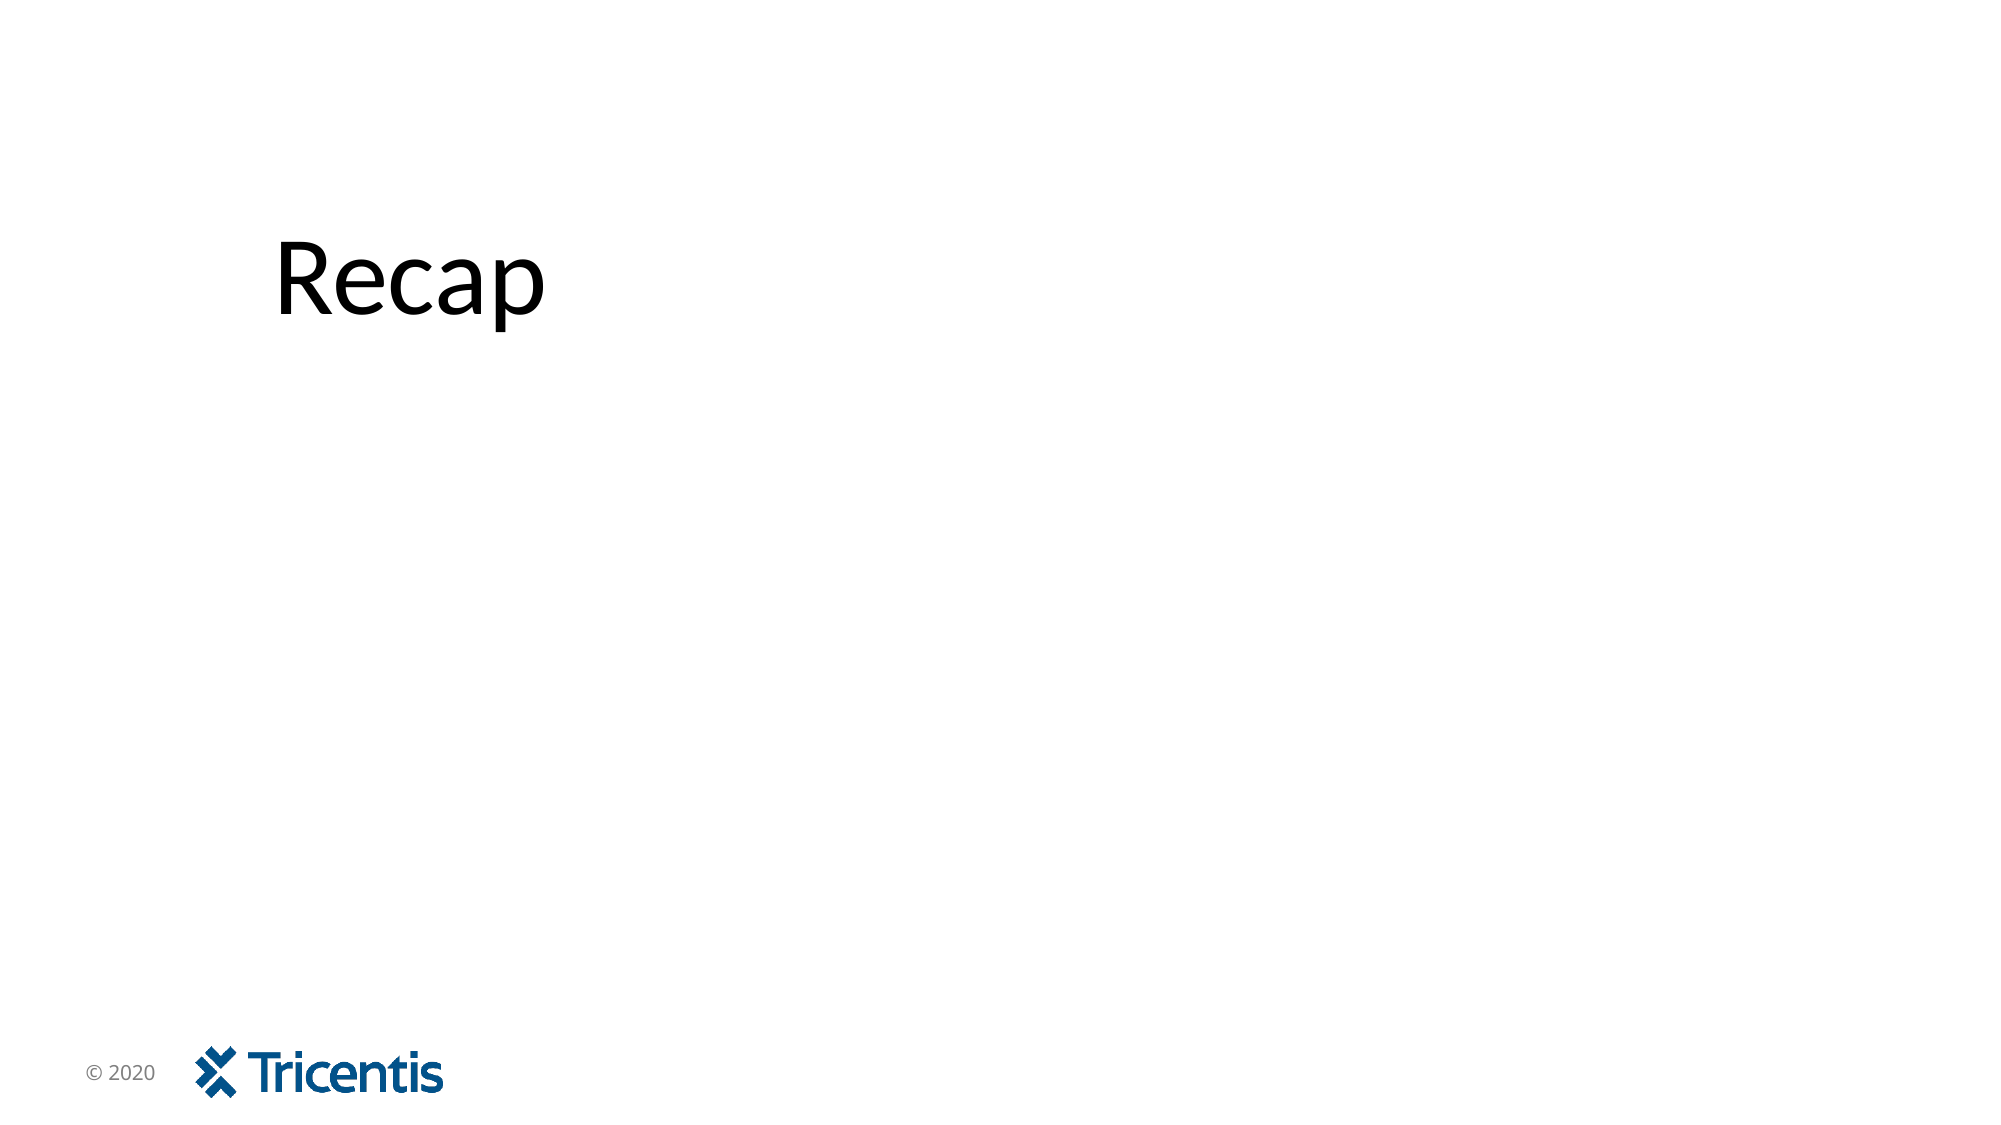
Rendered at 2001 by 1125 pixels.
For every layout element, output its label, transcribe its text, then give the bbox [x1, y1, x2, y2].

text_box Recap [258, 194, 1730, 345]
picture [195, 1046, 443, 1098]
